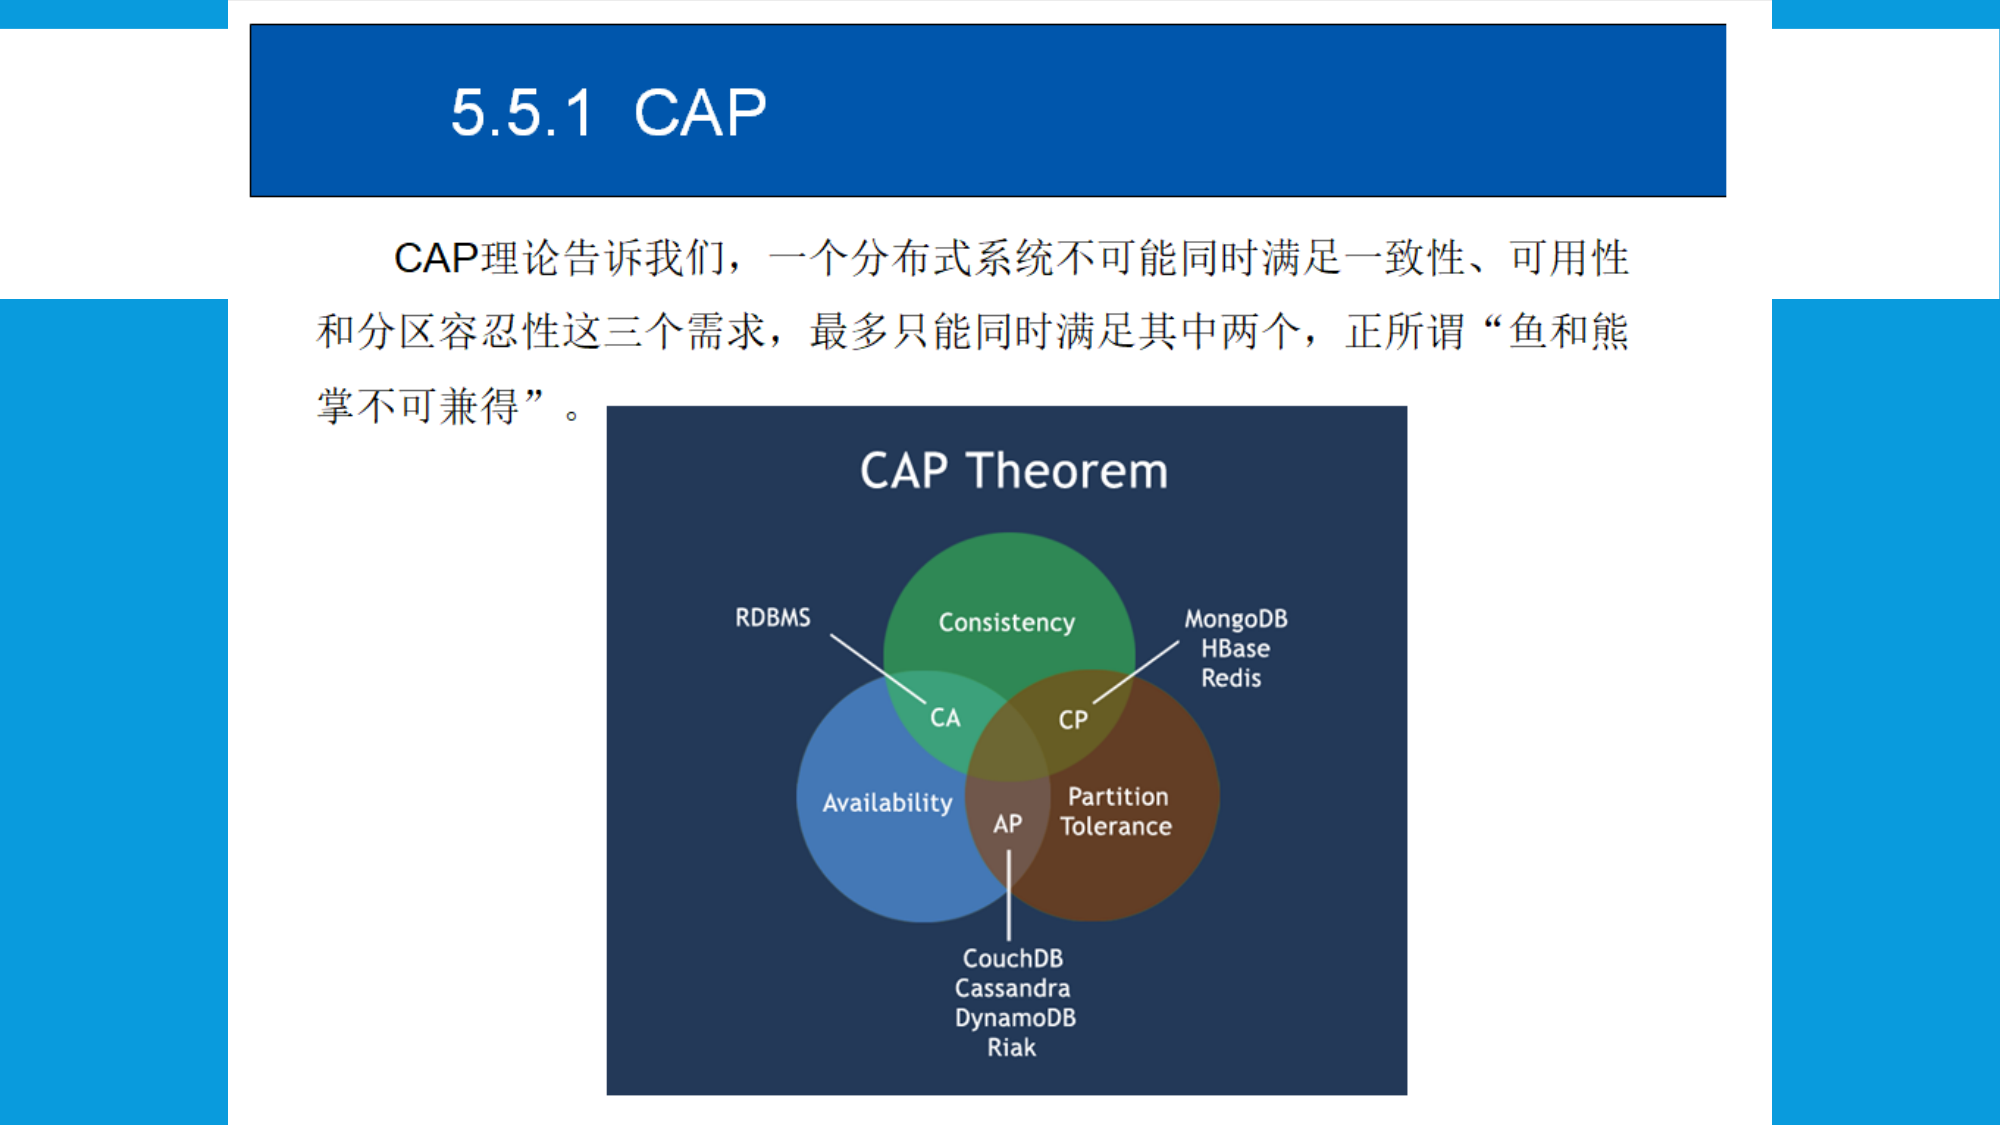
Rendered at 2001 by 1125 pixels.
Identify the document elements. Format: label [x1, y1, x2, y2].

picture [227, 0, 1772, 1125]
